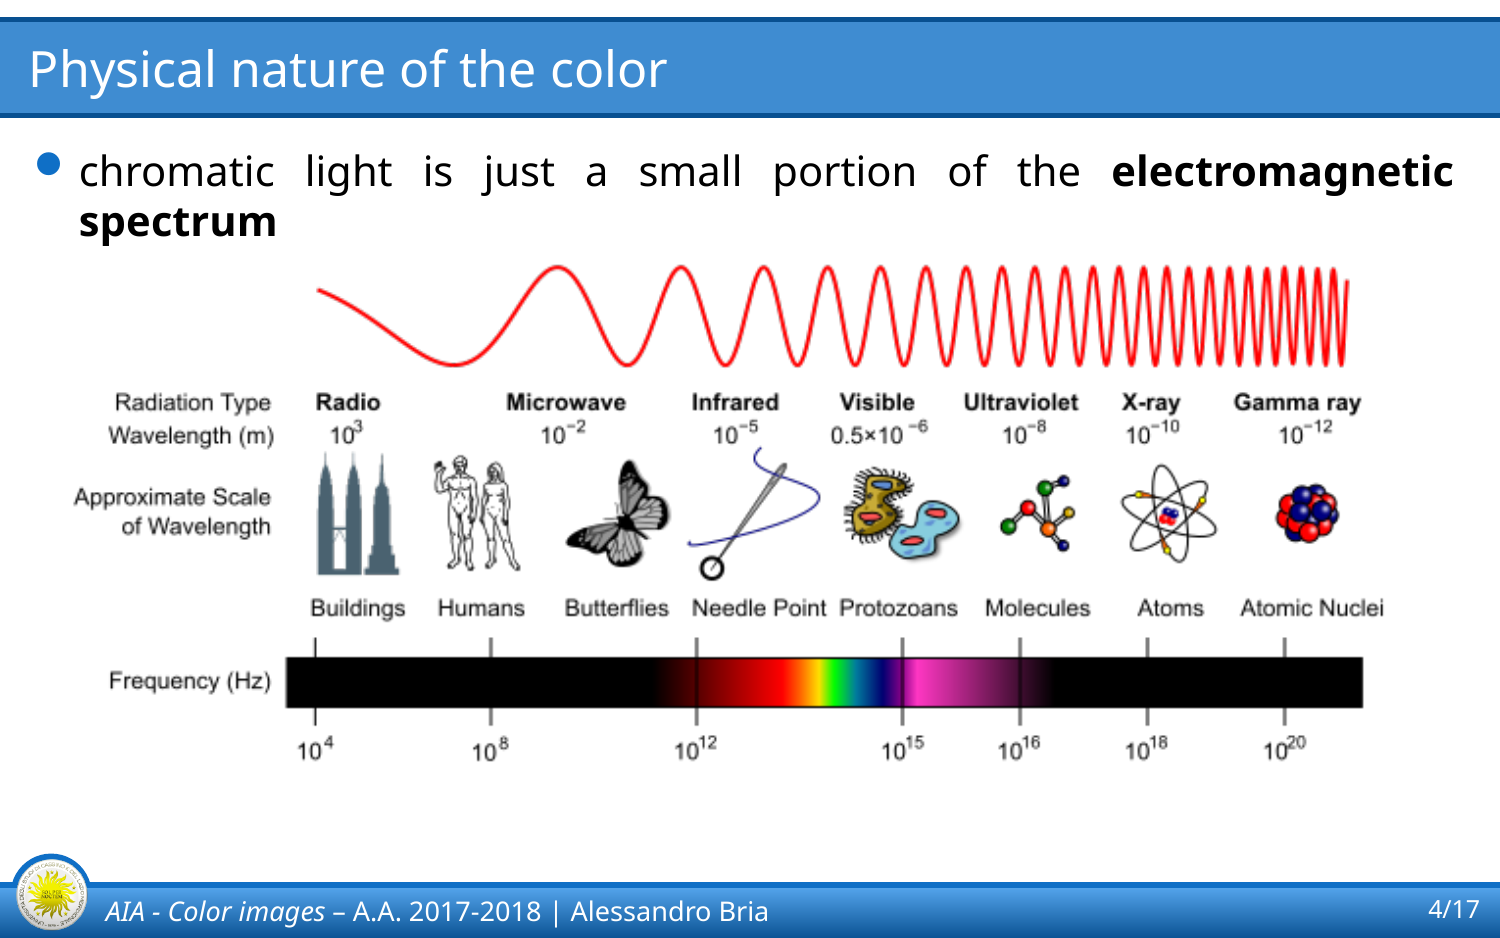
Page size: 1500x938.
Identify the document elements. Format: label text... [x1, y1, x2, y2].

picture [70, 263, 1393, 771]
list chromatic light is just a small portion of the electromagnetic spectrum [33, 126, 1455, 857]
title Physical nature of the color [0, 18, 1500, 117]
picture [15, 858, 88, 931]
